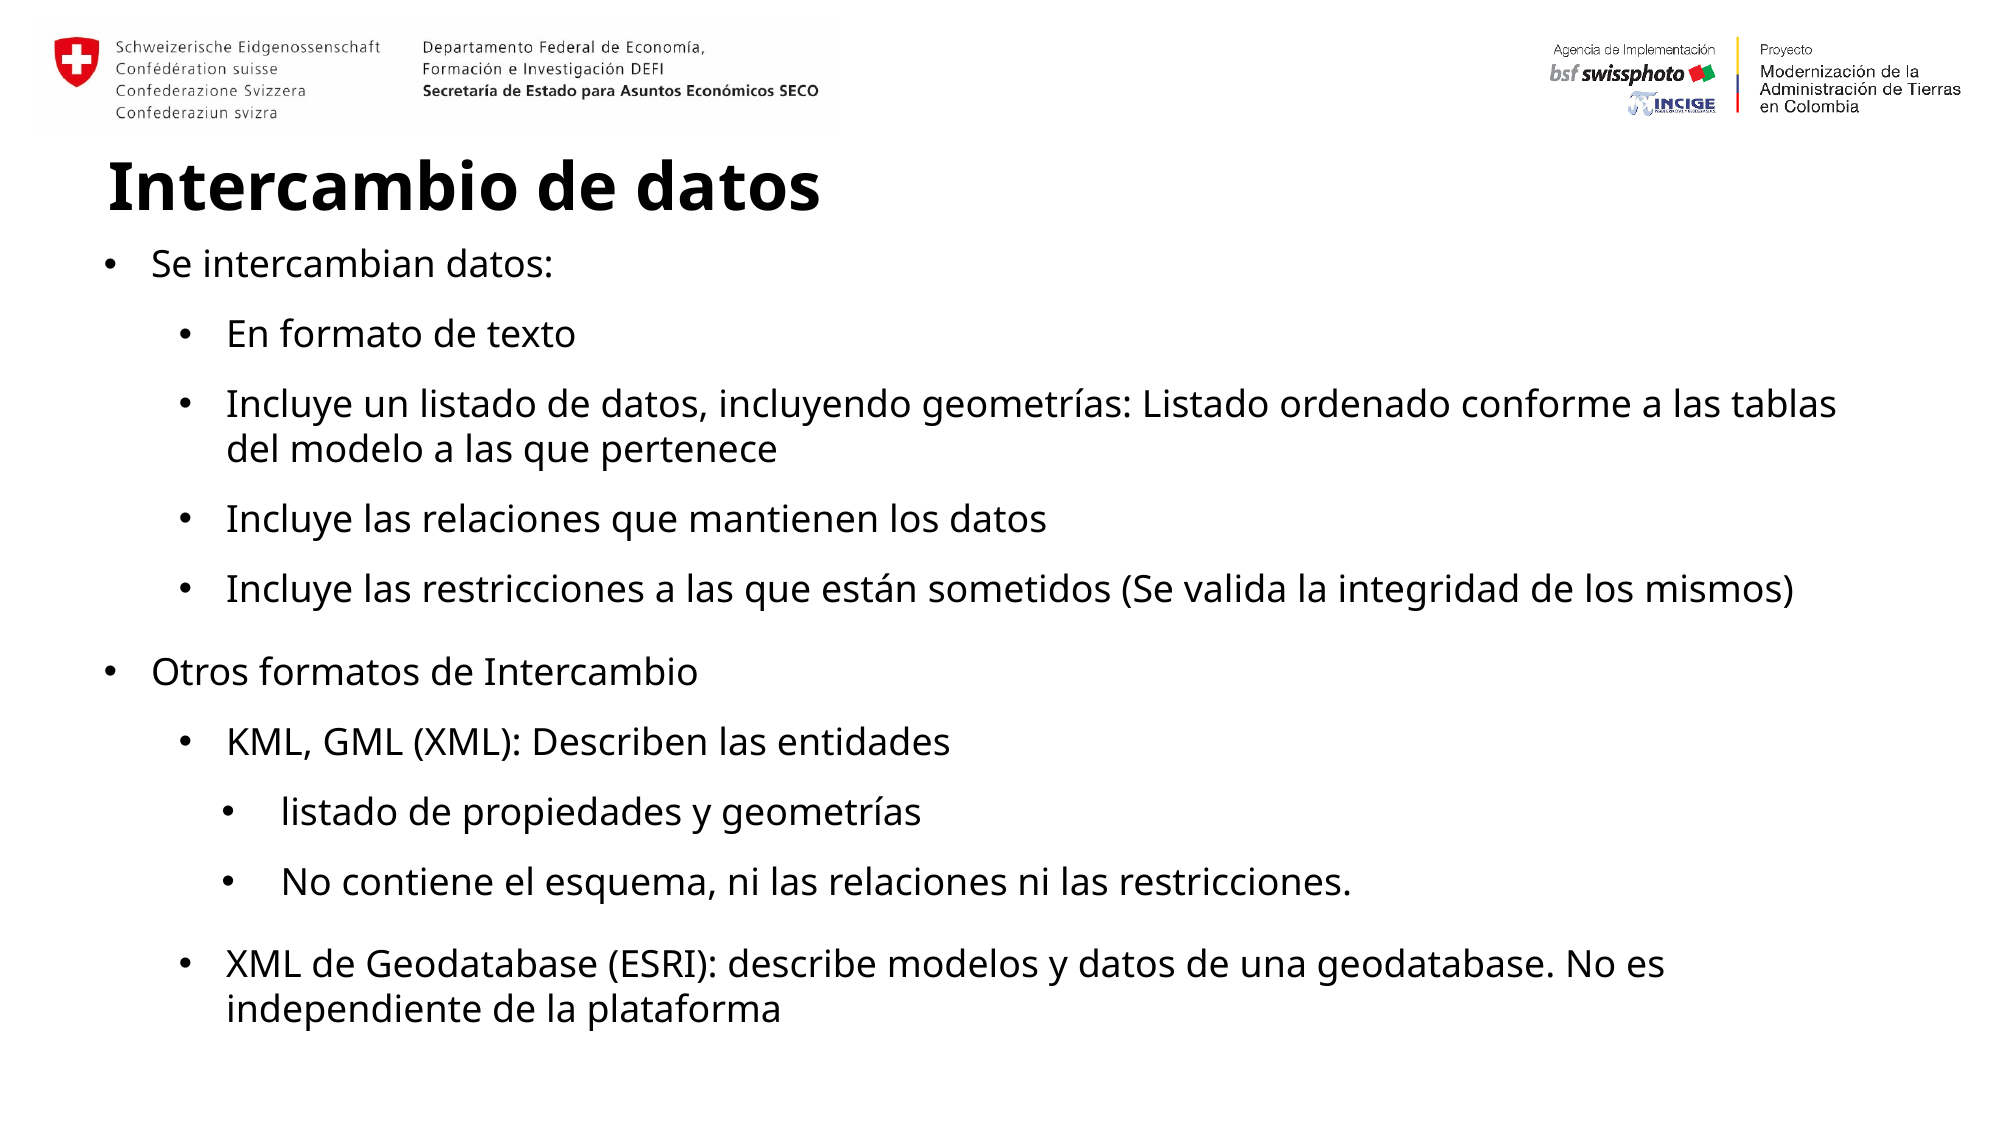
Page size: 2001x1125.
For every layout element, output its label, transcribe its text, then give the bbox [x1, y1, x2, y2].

picture [1535, 23, 1975, 127]
text_box Intercambio de datos [94, 145, 1880, 232]
text_box Se intercambian datos: En formato de texto Incluye un listado de datos, incluyendo geometrías: Listado ordenado conforme a las tablas del modelo a las que pertenece Incluye las relaciones que mantienen los datos Incluye las restricciones a las que están sometidos (Se valida la integridad de los mismos) Otros formatos de Intercambio KML, GML (XML): Describen las entidades listado de propiedades y geometrías No contiene el esquema, ni las relaciones ni las restricciones. XML de Geodatabase (ESRI): describe modelos y datos de una geodatabase. No es independiente de la plataforma [89, 233, 1876, 1038]
picture [35, 18, 836, 136]
